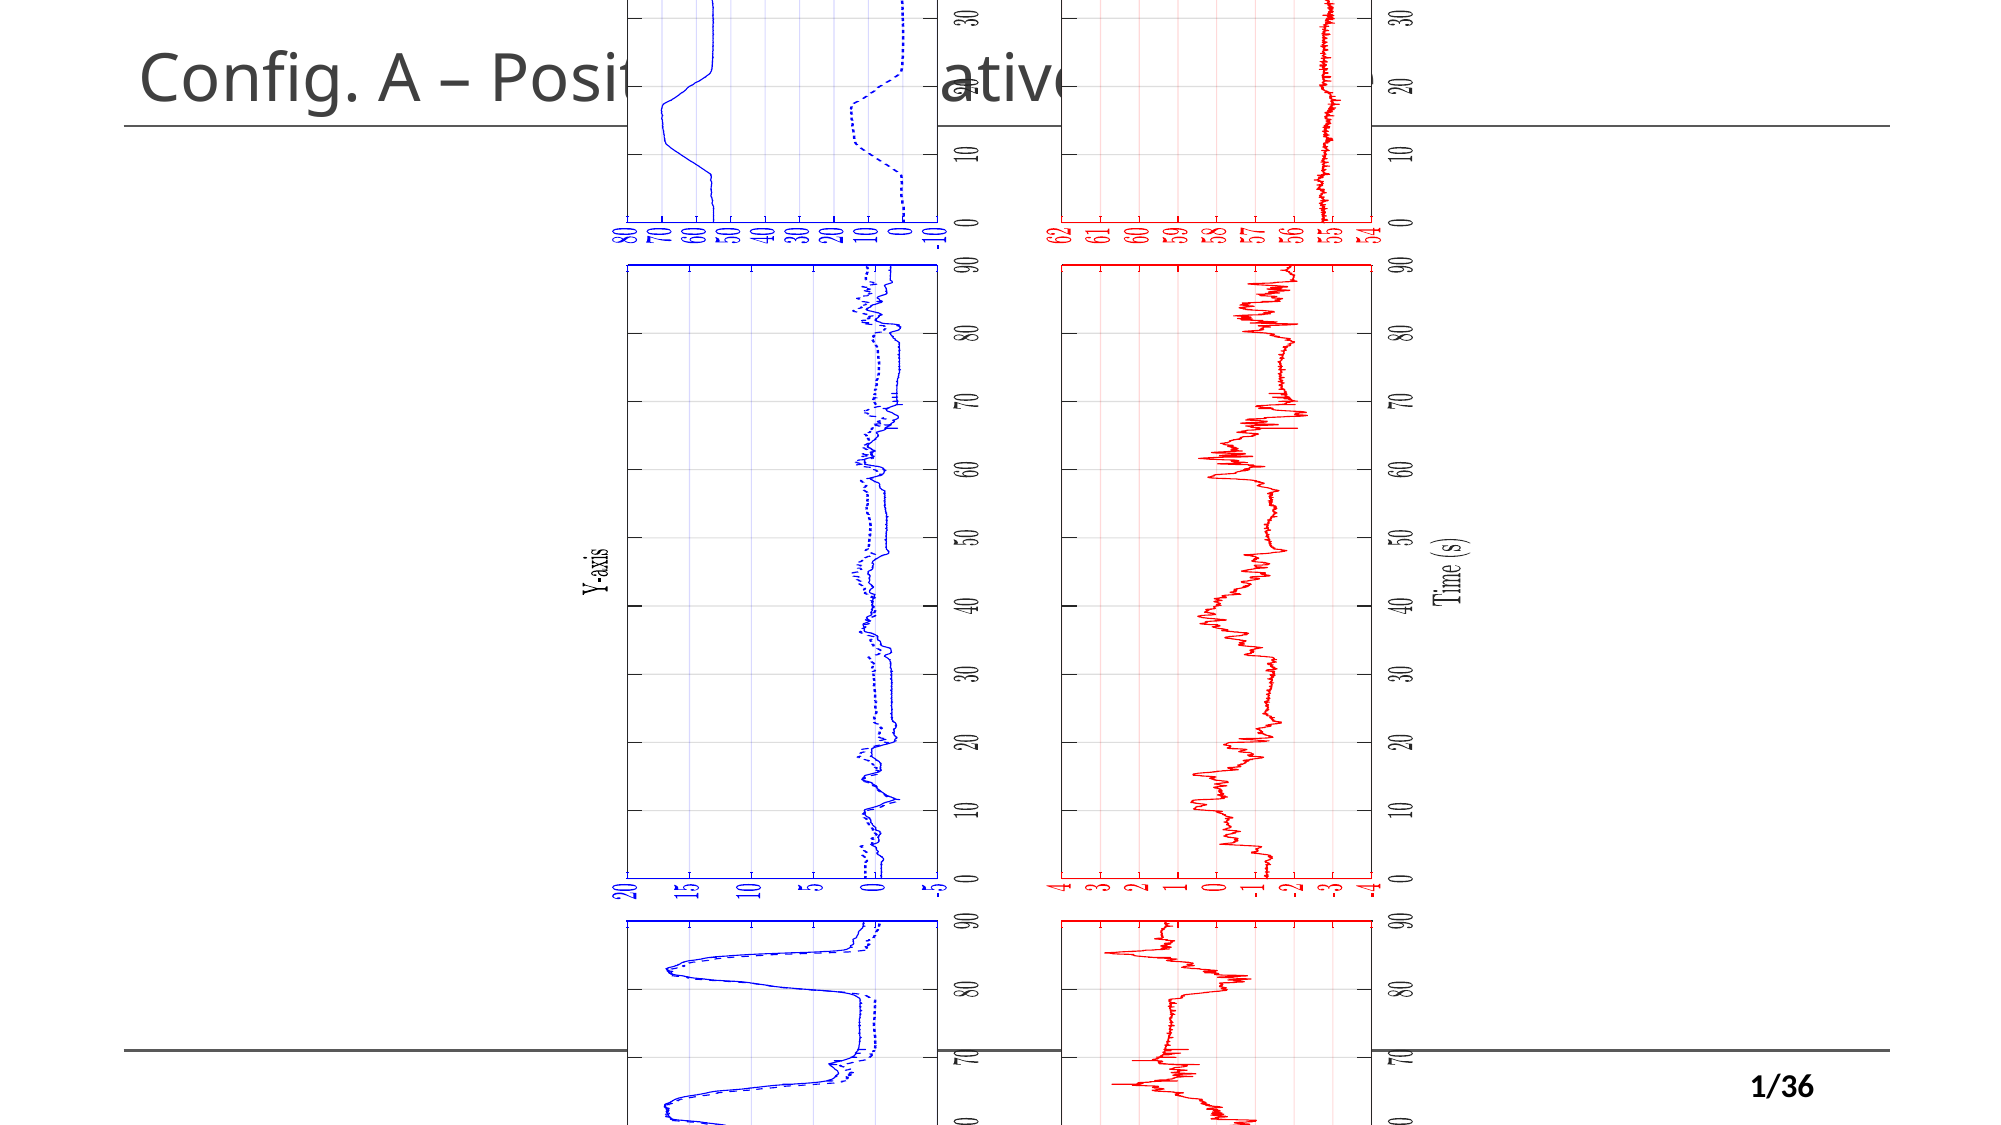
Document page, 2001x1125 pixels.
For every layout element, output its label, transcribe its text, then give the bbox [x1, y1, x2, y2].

title Config. A – Position vs Relative Distance [123, 41, 627, 119]
title Config. A – Position vs Relative Distance [1373, 41, 1637, 119]
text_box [0, 126, 2000, 1046]
title Config. A – Position vs Relative Distance [938, 41, 1061, 119]
